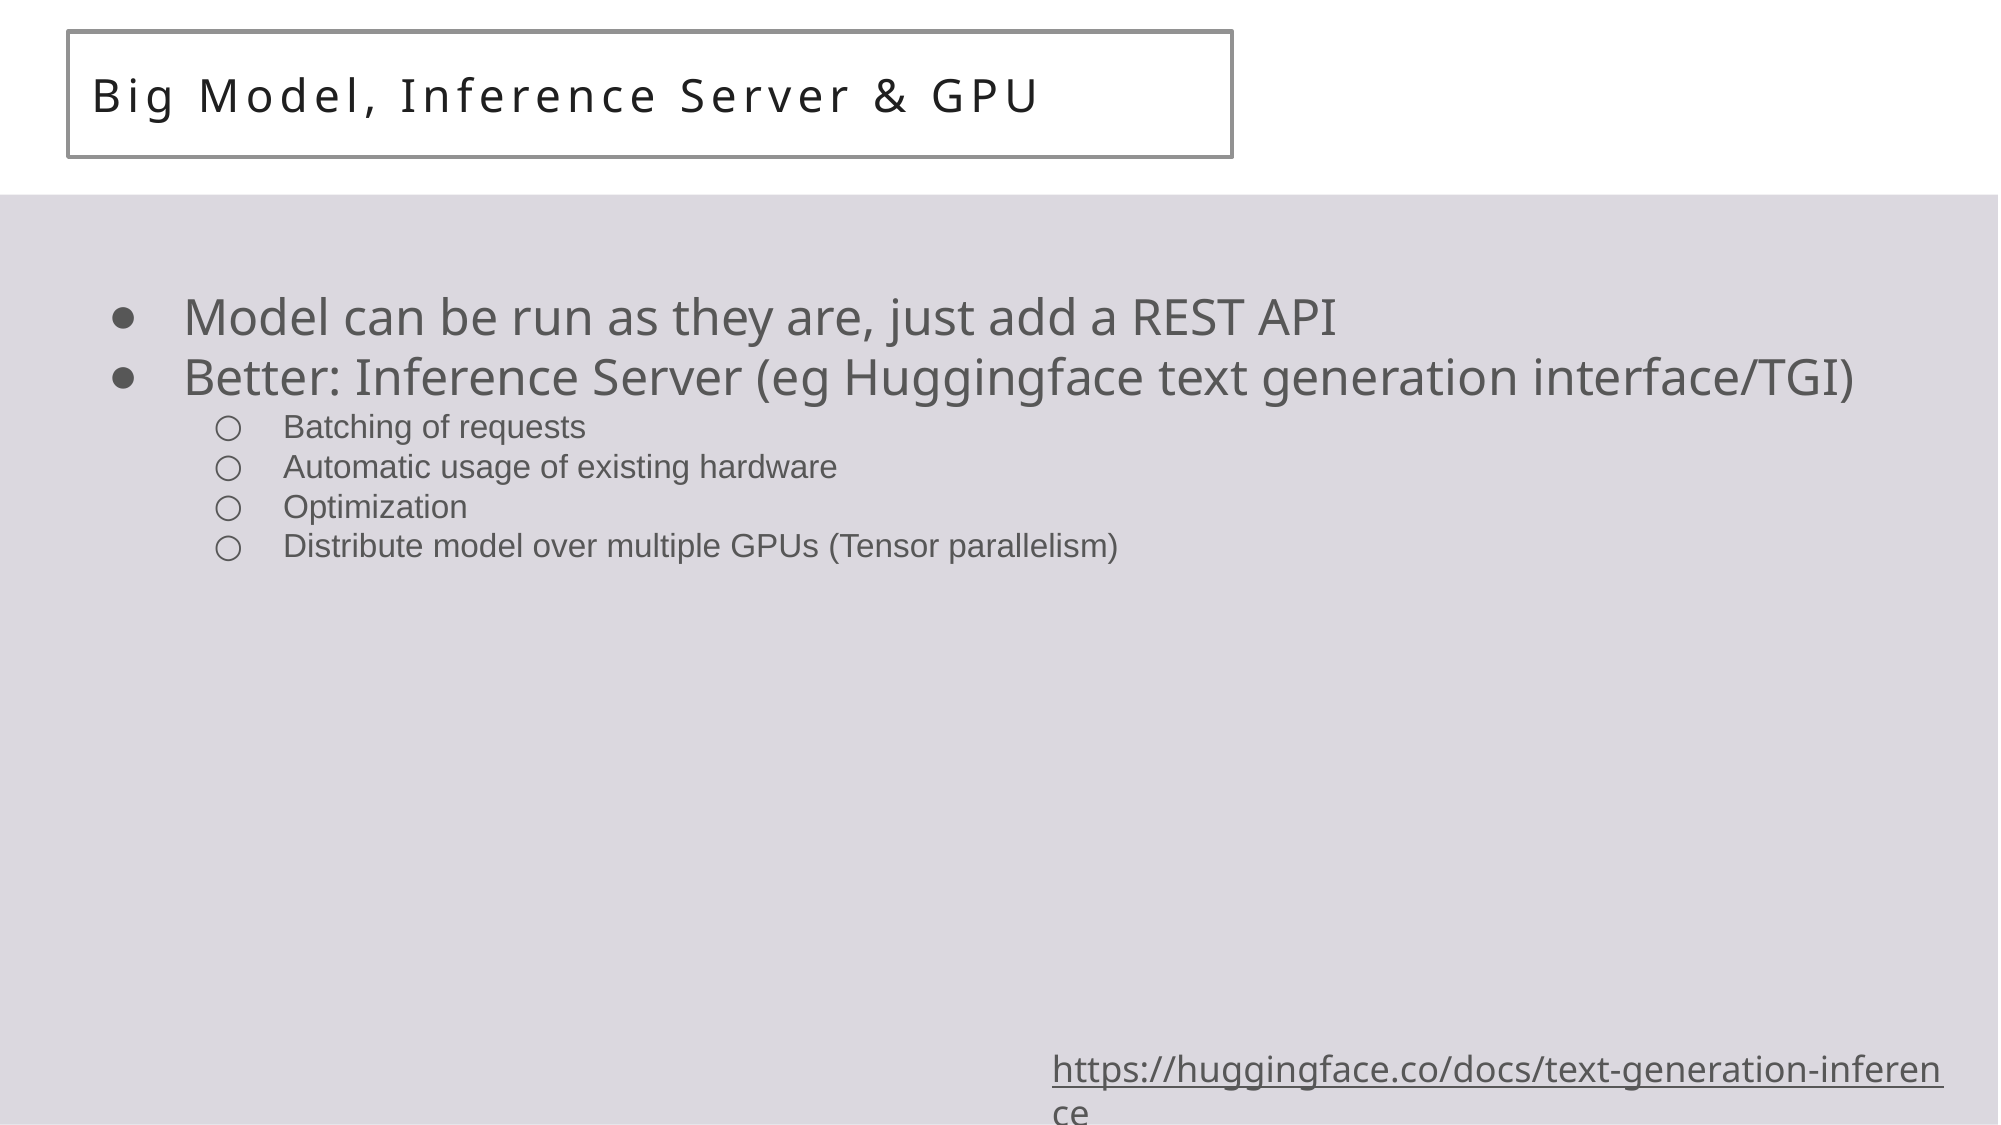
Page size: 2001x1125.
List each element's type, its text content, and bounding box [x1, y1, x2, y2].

text_box https://huggingface.co/docs/text-generation-inference [1031, 1019, 1981, 1117]
title Big Model, Inference Server & GPU [91, 51, 1218, 137]
list Model can be run as they are, just add a REST API Better: Inference Server (eg Huggingface text generation interface/TGI) Batching of requests Automatic usage of existing hardware Optimization Distribute model over multiple GPUs (Tensor parallelism) [68, 269, 1932, 1000]
